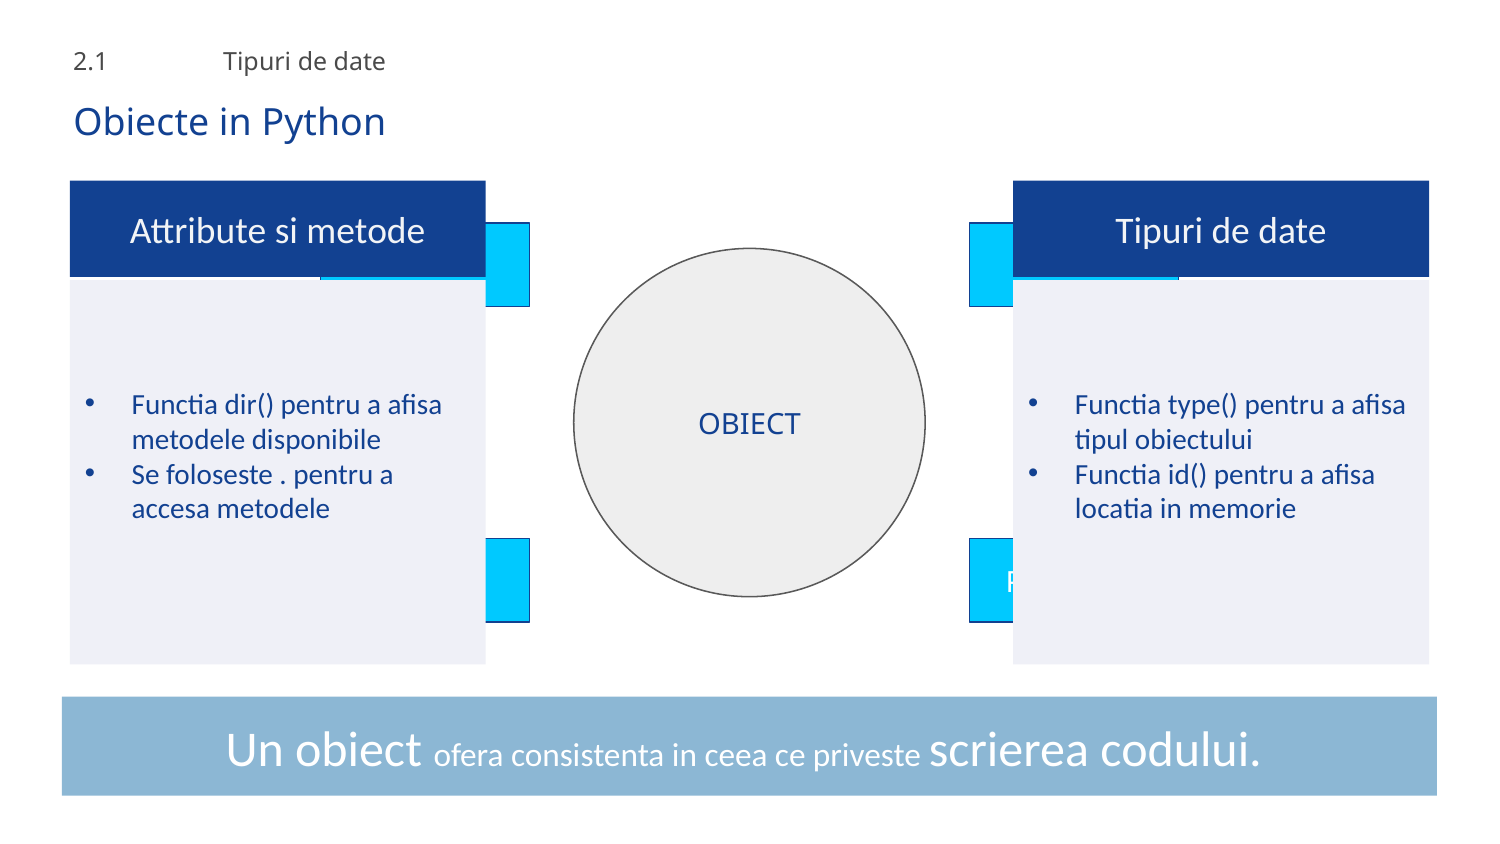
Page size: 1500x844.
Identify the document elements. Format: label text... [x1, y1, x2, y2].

text_box Obiecte in Python [62, 91, 1438, 148]
text_box Programe [969, 538, 1013, 623]
text_box Tipuri de date [1013, 180, 1430, 277]
text_box Un obiect ofera consistenta in ceea ce priveste scrierea codului. [61, 696, 1437, 796]
text_box Float [969, 222, 1179, 307]
text_box 2.1 Tipuri de date [61, 39, 1437, 81]
text_box OBIECT [573, 248, 926, 597]
text_box Boolean [486, 538, 530, 623]
text_box Sir [320, 222, 530, 307]
text_box Functia dir() pentru a afisa metodele disponibile Se foloseste . pentru a accesa metodele [69, 280, 486, 665]
text_box Attribute si metode [69, 180, 486, 277]
text_box Functia type() pentru a afisa tipul obiectului Functia id() pentru a afisa locatia in memorie [1013, 280, 1430, 665]
